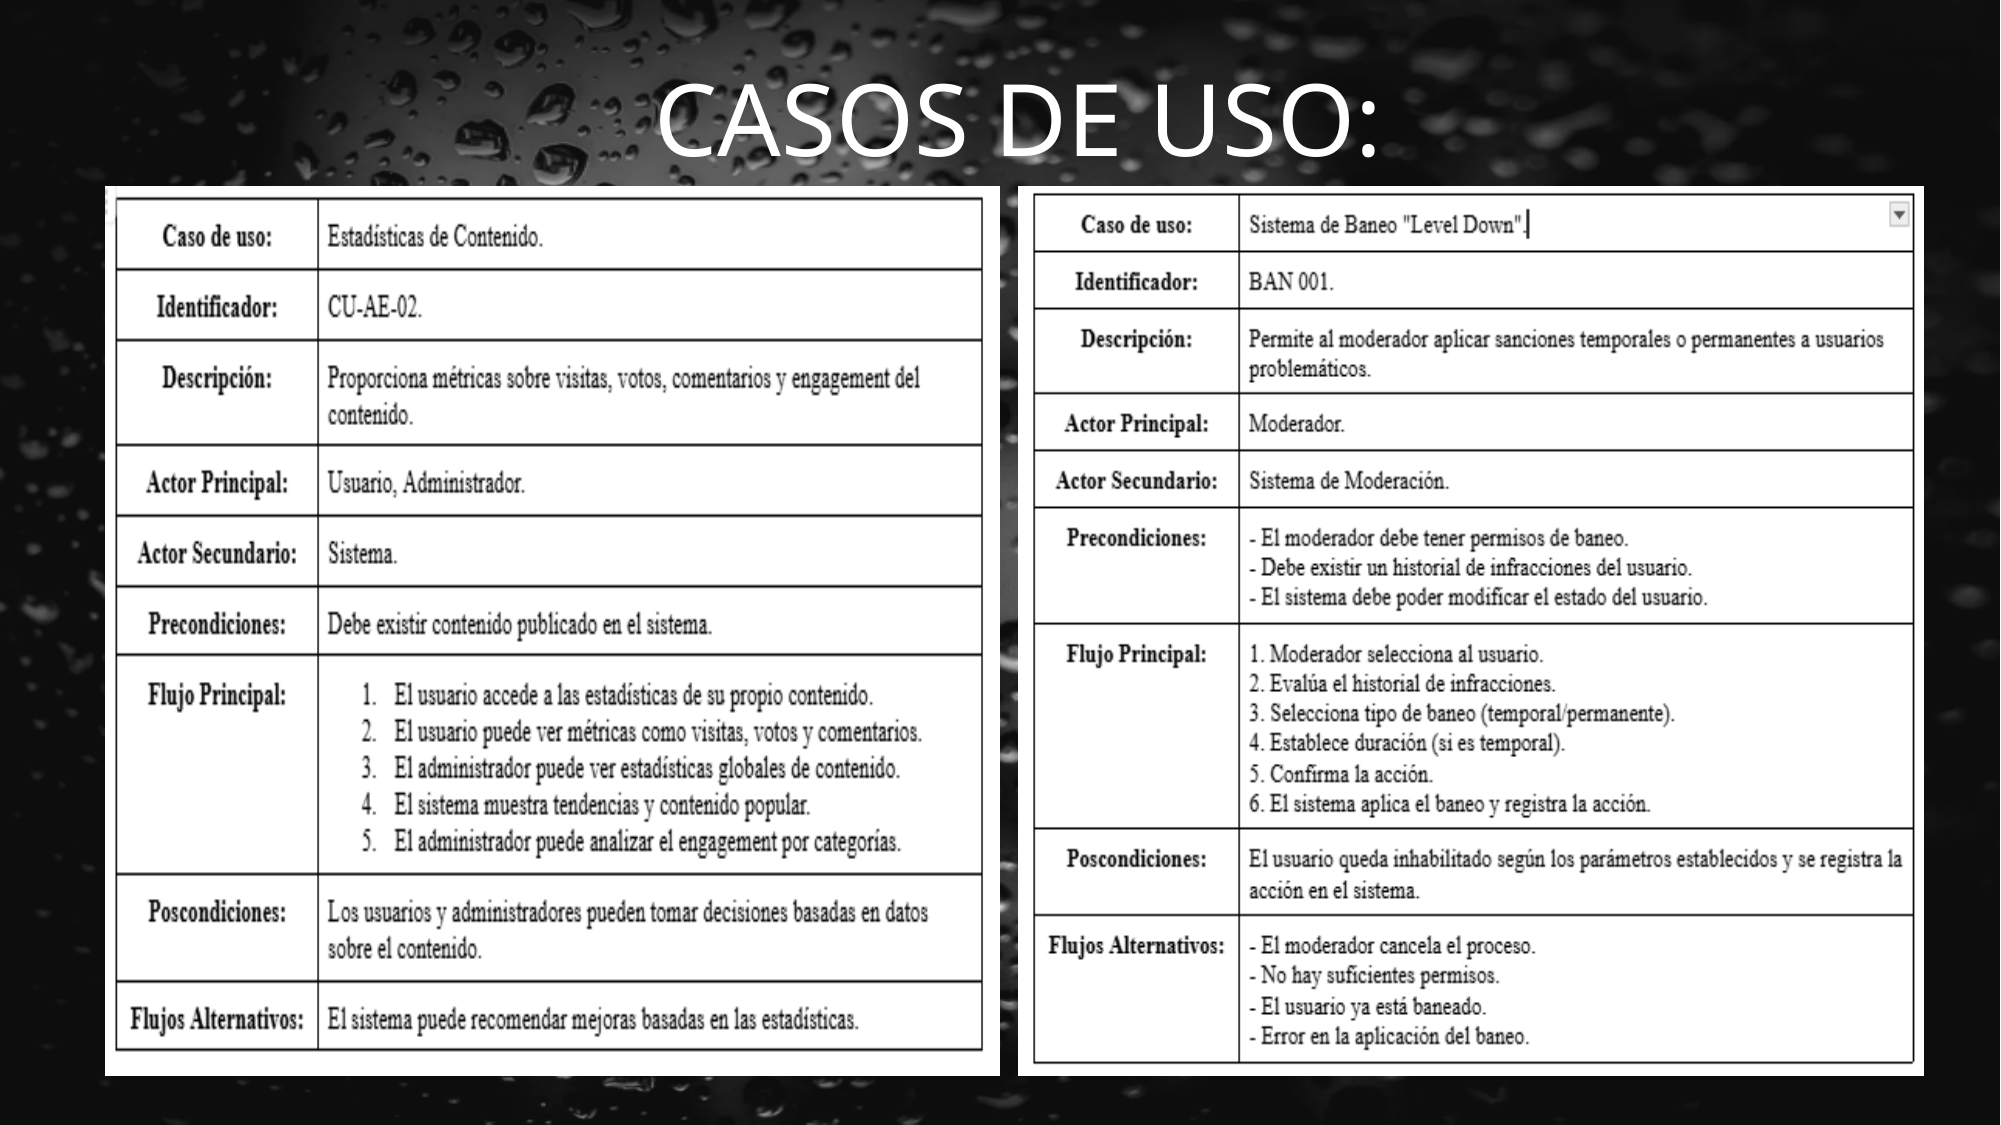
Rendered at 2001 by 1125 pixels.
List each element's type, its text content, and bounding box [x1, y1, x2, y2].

picture [0, 0, 2000, 1125]
text_box CASOS DE USO: [105, 49, 1932, 185]
